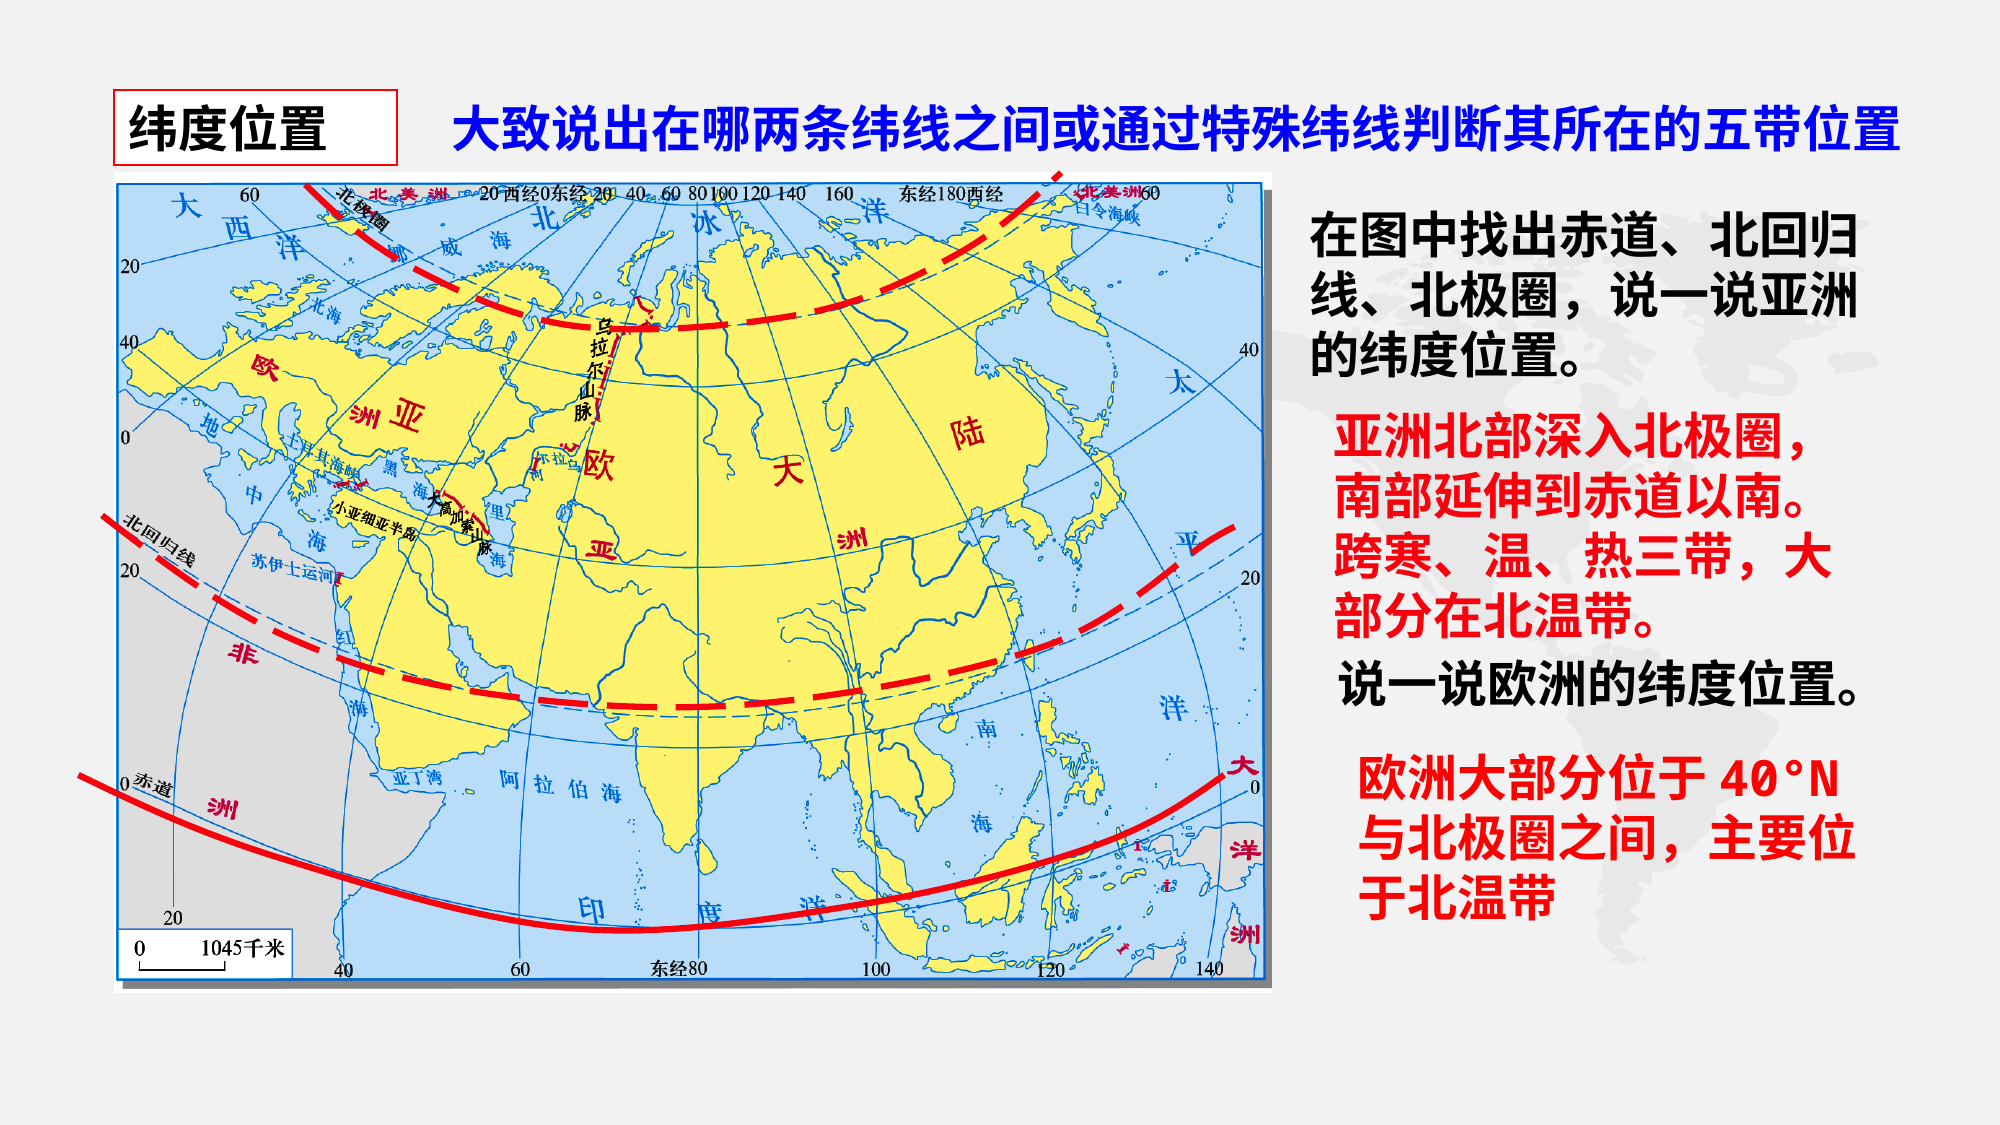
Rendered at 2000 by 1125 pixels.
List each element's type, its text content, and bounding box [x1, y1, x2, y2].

text_box 说一说欧洲的纬度位置。 [1299, 645, 2000, 960]
text_box [78, 774, 113, 792]
text_box 亚洲北部深入北极圈， 南部延伸到赤道以南。 跨寒、温、热三带，大部分在北温带。 [1318, 397, 1863, 645]
picture [113, 172, 1272, 993]
text_box 纬度位置 [113, 90, 398, 165]
text_box 欧洲大部分位于40°N与北极圈之间，主要位于北温带 [1342, 739, 1886, 935]
text_box 在图中找出赤道、北回归线、北极圈，说一说亚洲的纬度位置。 [1295, 196, 1898, 392]
text_box 大致说出在哪两条纬线之间或通过特殊纬线判断其所在的五带位置 [436, 90, 1917, 165]
text_box [102, 515, 113, 524]
